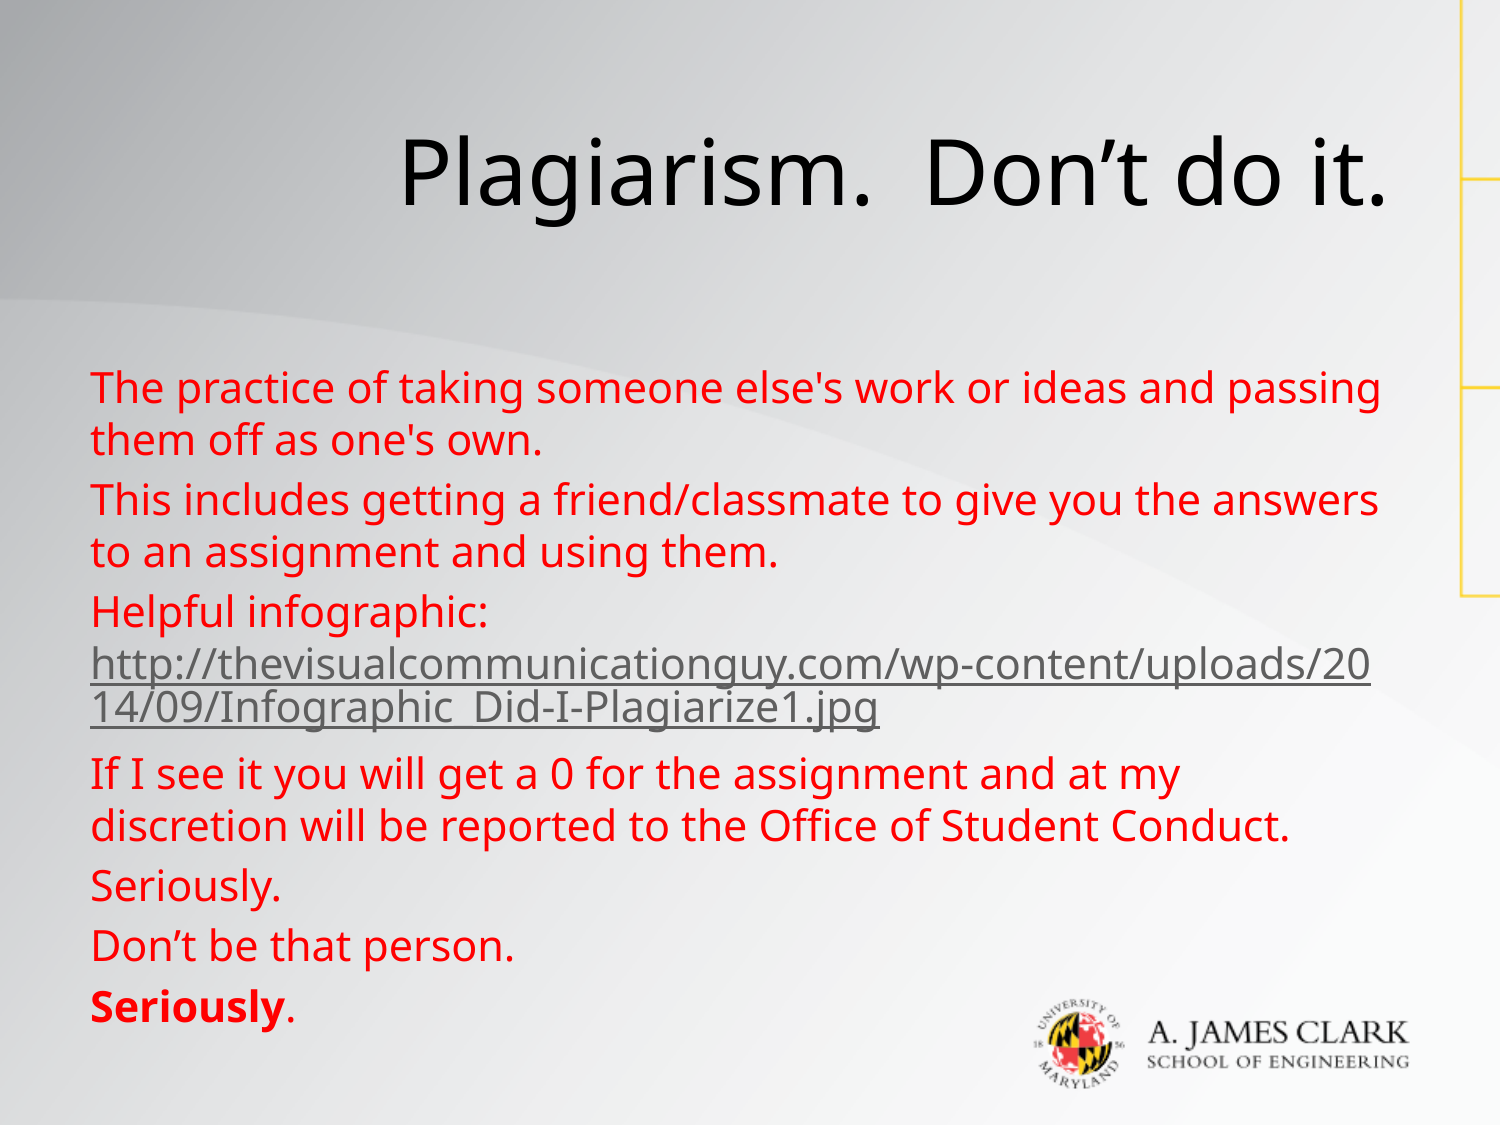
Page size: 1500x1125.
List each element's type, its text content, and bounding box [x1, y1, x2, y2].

title Plagiarism. Don’t do it. [75, 45, 1407, 231]
list The practice of taking someone else's work or ideas and passing them off as one's own. This includes getting a friend/classmate to give you the answers to an assignment and using them. Helpful infographic: http://thevisualcommunicationguy.com/wp-content/uploads/2014/09/Infographic_Did-I-Plagiarize1.jpg If I see it you will get a 0 for the assignment and at my discretion will be reported to the Office of Student Conduct. Seriously. Don’t be that person. Seriously. [75, 352, 1407, 1002]
